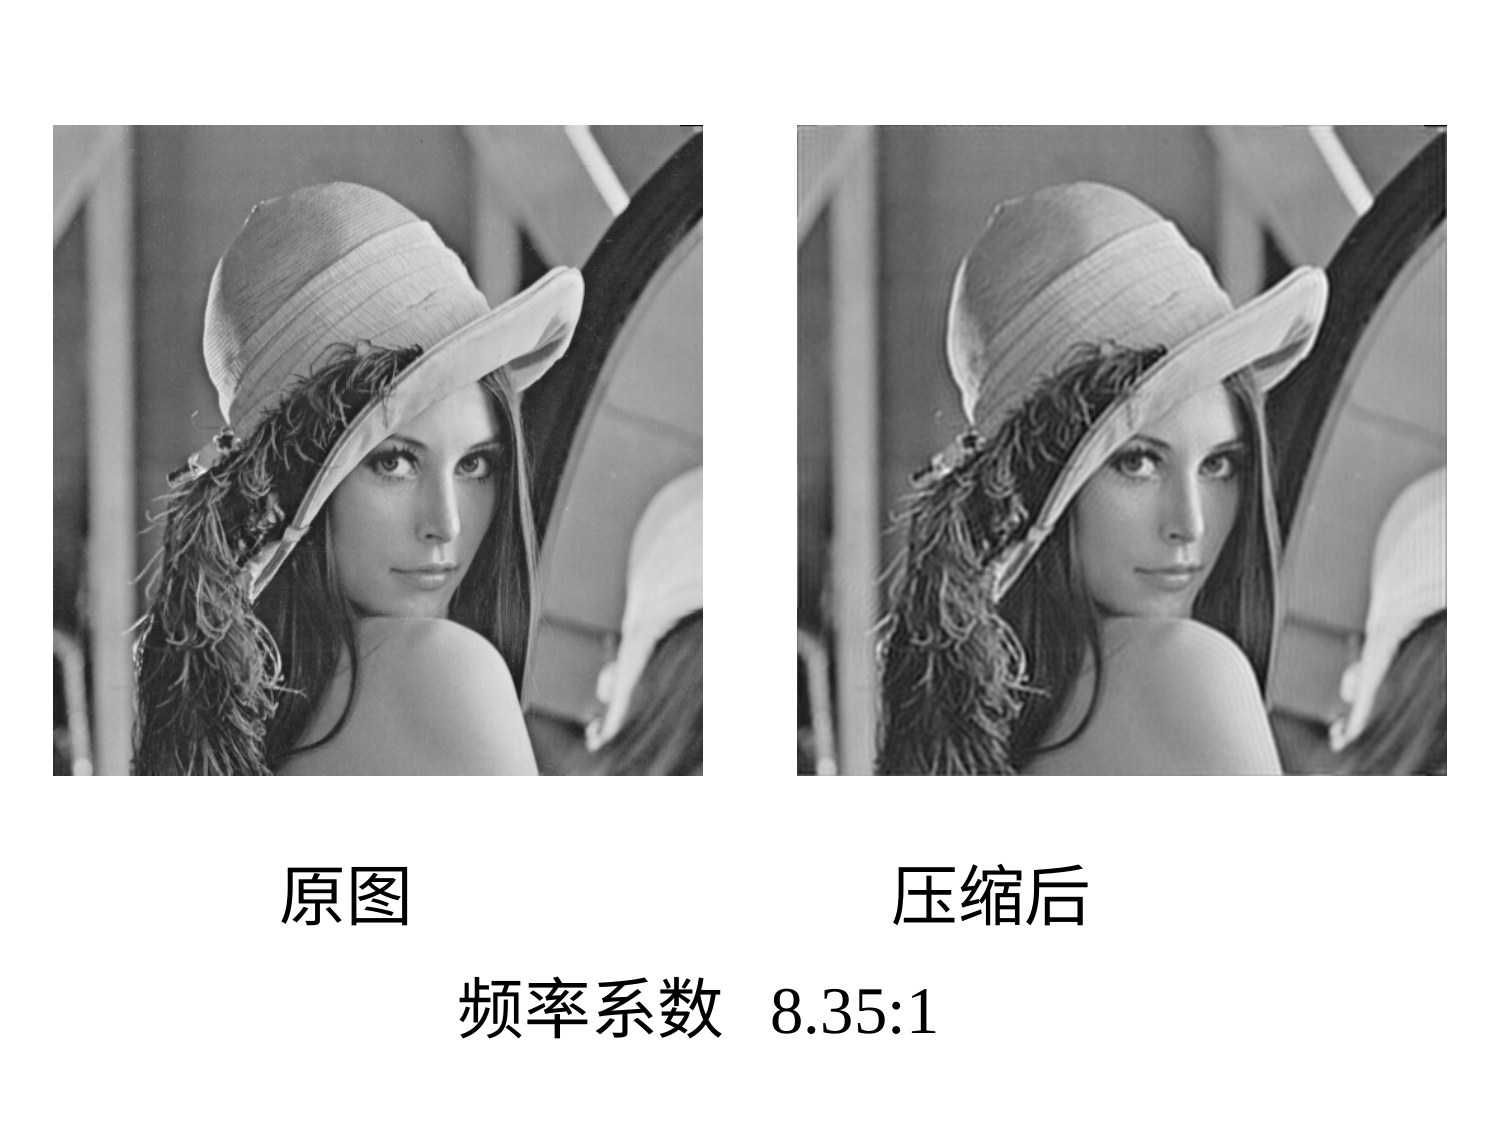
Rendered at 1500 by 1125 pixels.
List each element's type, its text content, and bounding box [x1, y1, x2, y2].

picture [52, 125, 704, 776]
text_box 原图 压缩后 频率系数 8.35:1 [112, 846, 1412, 1054]
picture [796, 125, 1447, 776]
